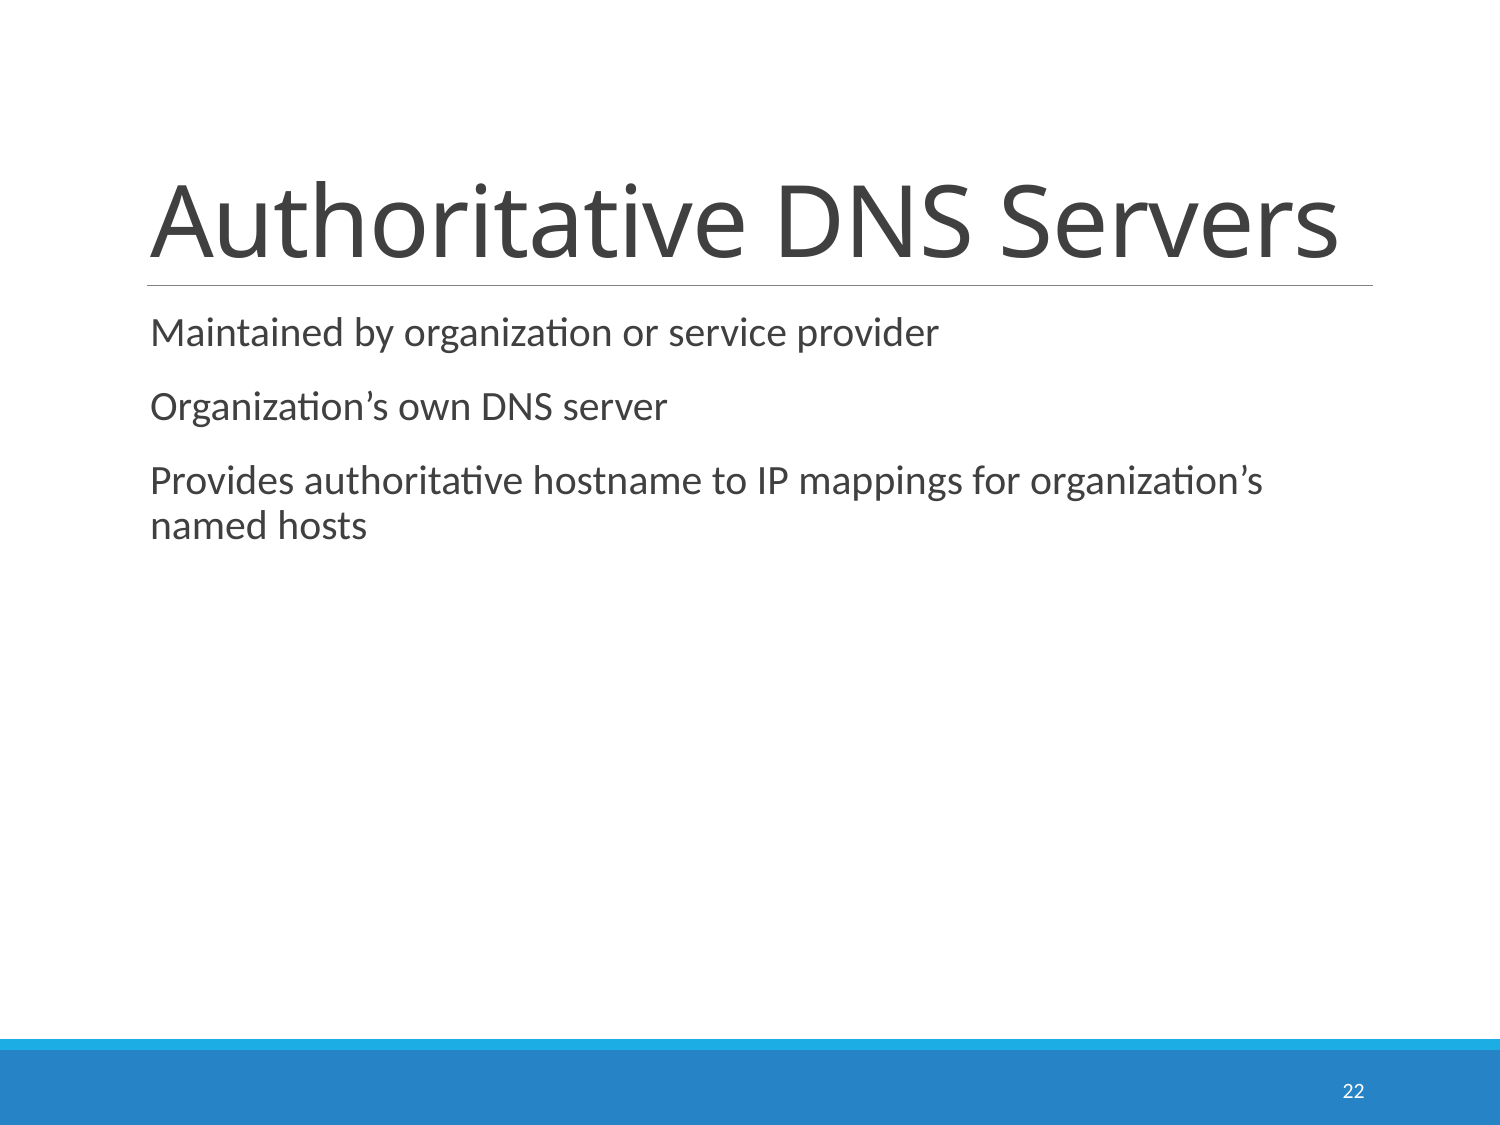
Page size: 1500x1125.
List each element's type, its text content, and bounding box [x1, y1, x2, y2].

list Maintained by organization or service provider Organization’s own DNS server Provides authoritative hostname to IP mappings for organization’s named hosts [135, 302, 1373, 963]
slide_number 22 [1218, 1059, 1380, 1120]
title Authoritative DNS Servers [135, 47, 1373, 285]
